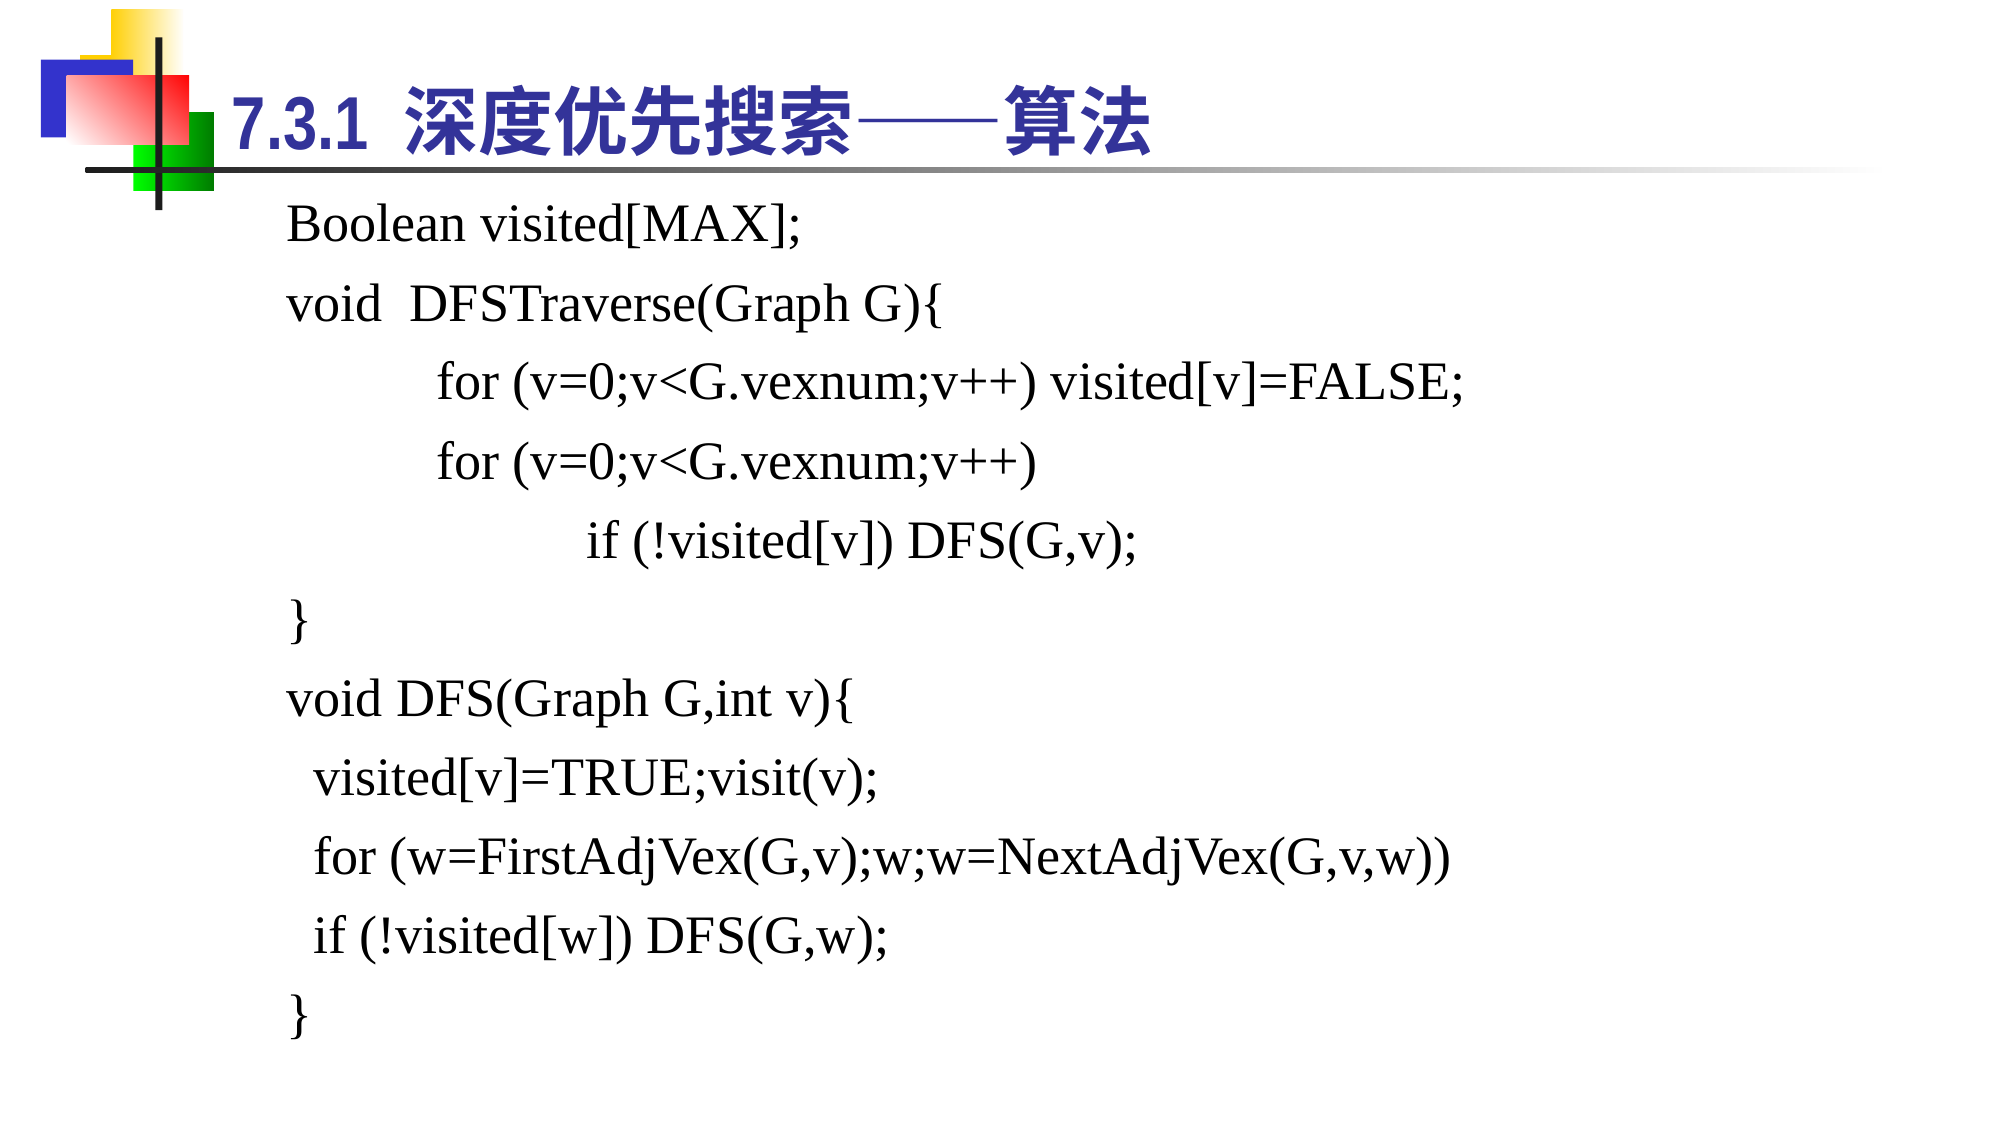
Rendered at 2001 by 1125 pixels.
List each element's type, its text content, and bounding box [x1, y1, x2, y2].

text_box Boolean visited[MAX]; void DFSTraverse(Graph G){ for (v=0;v<G.vexnum;v++) visited[v]=FALSE; for (v=0;v<G.vexnum;v++) if (!visited[v]) DFS(G,v); } void DFS(Graph G,int v){ visited[v]=TRUE;visit(v); for (w=FirstAdjVex(G,v);w;w=NextAdjVex(G,v,w)) if (!visited[w]) DFS(G,w); } [271, 192, 1709, 1051]
text_box 7.3.1 深度优先搜索——算法 [217, 67, 1619, 171]
